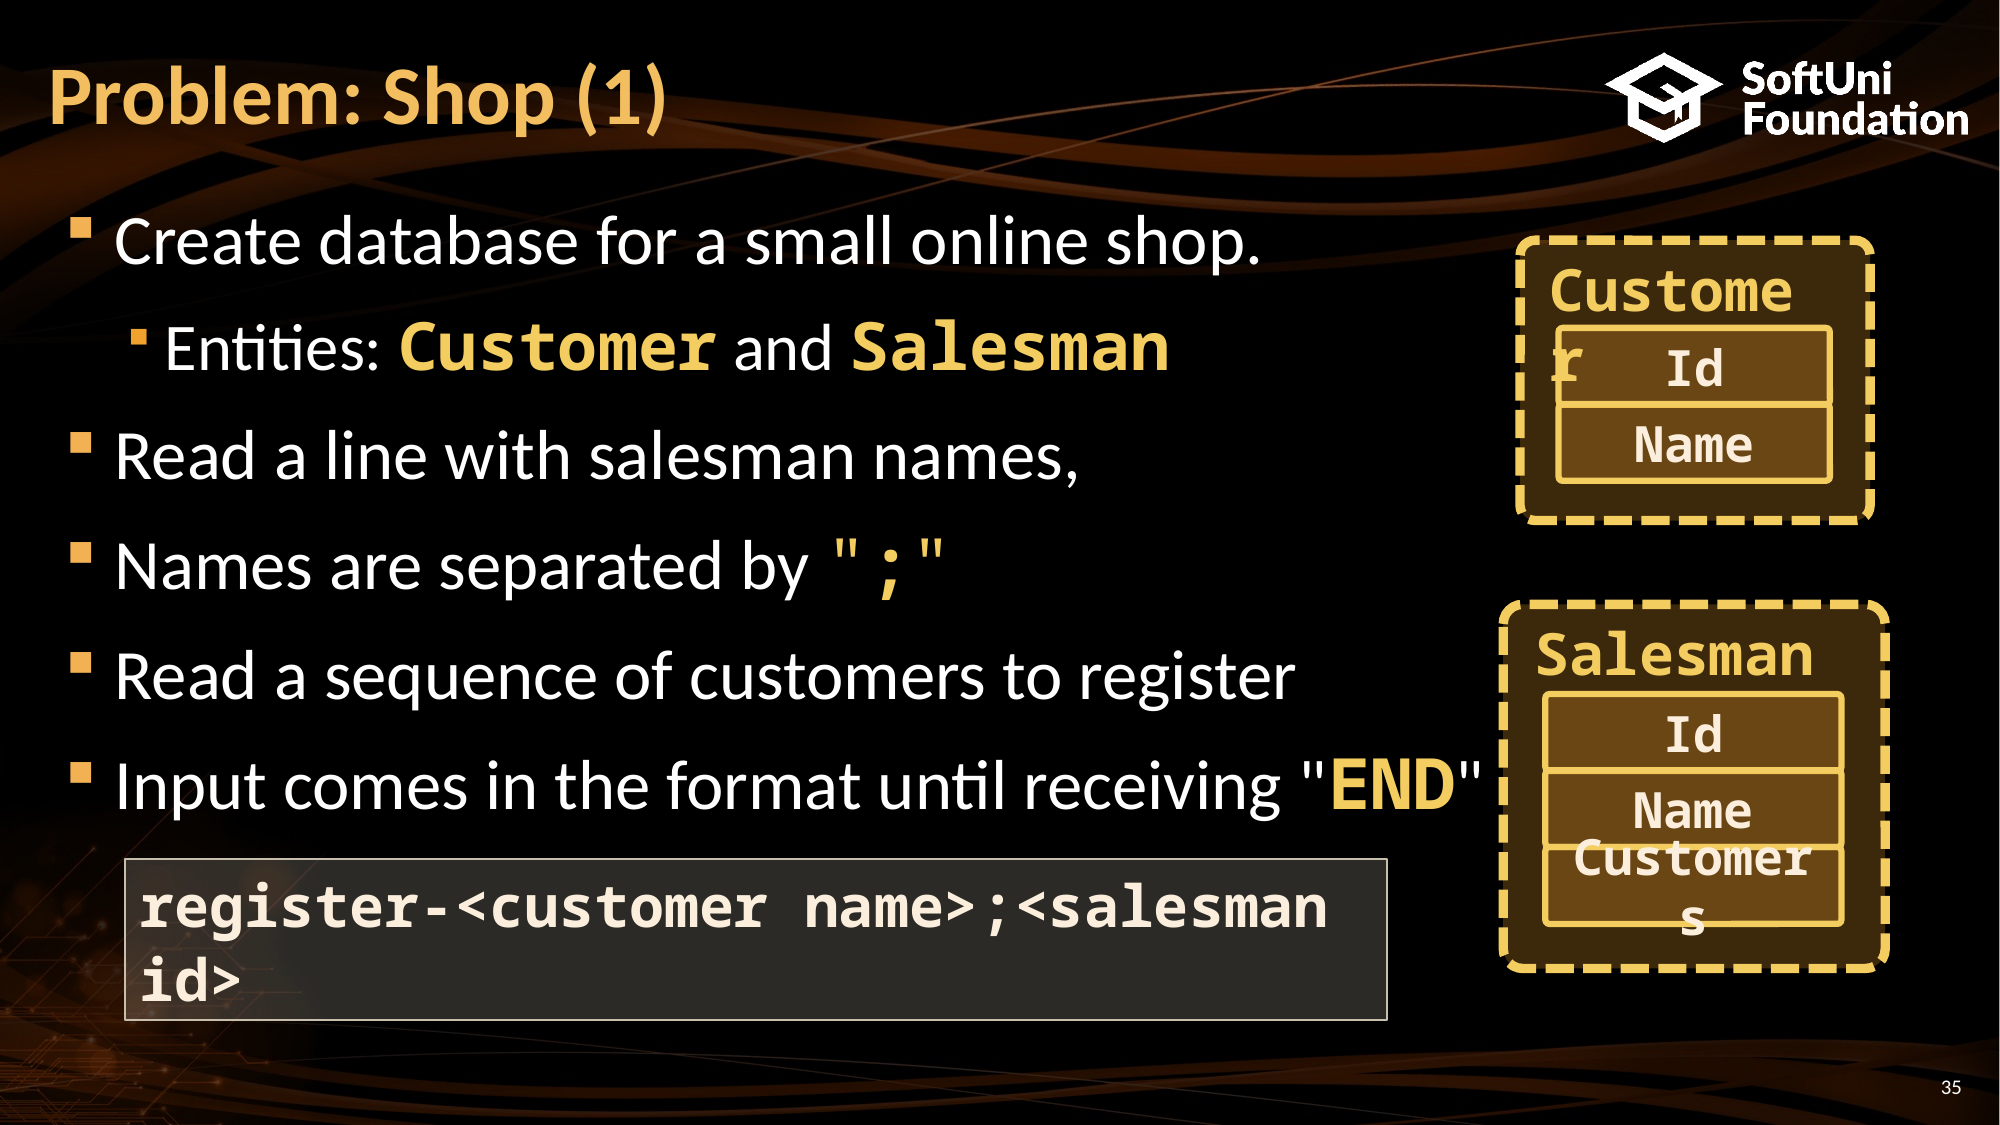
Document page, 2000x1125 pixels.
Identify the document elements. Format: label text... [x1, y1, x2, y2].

text_box Create database for a small online shop. Entities: Customer and Salesman Read a line with salesman names, Names are separated by ";" Read a sequence of customers to register Input comes in the format until receiving "END" [46, 188, 1928, 1039]
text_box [1520, 240, 1871, 521]
slide_number 35 [1897, 1070, 1968, 1103]
title Problem: Shop (1) [30, 6, 1602, 189]
text_box register-<customer name>;<salesman id> [124, 858, 1388, 1021]
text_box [1503, 604, 1886, 969]
picture [0, 0, 2000, 1125]
